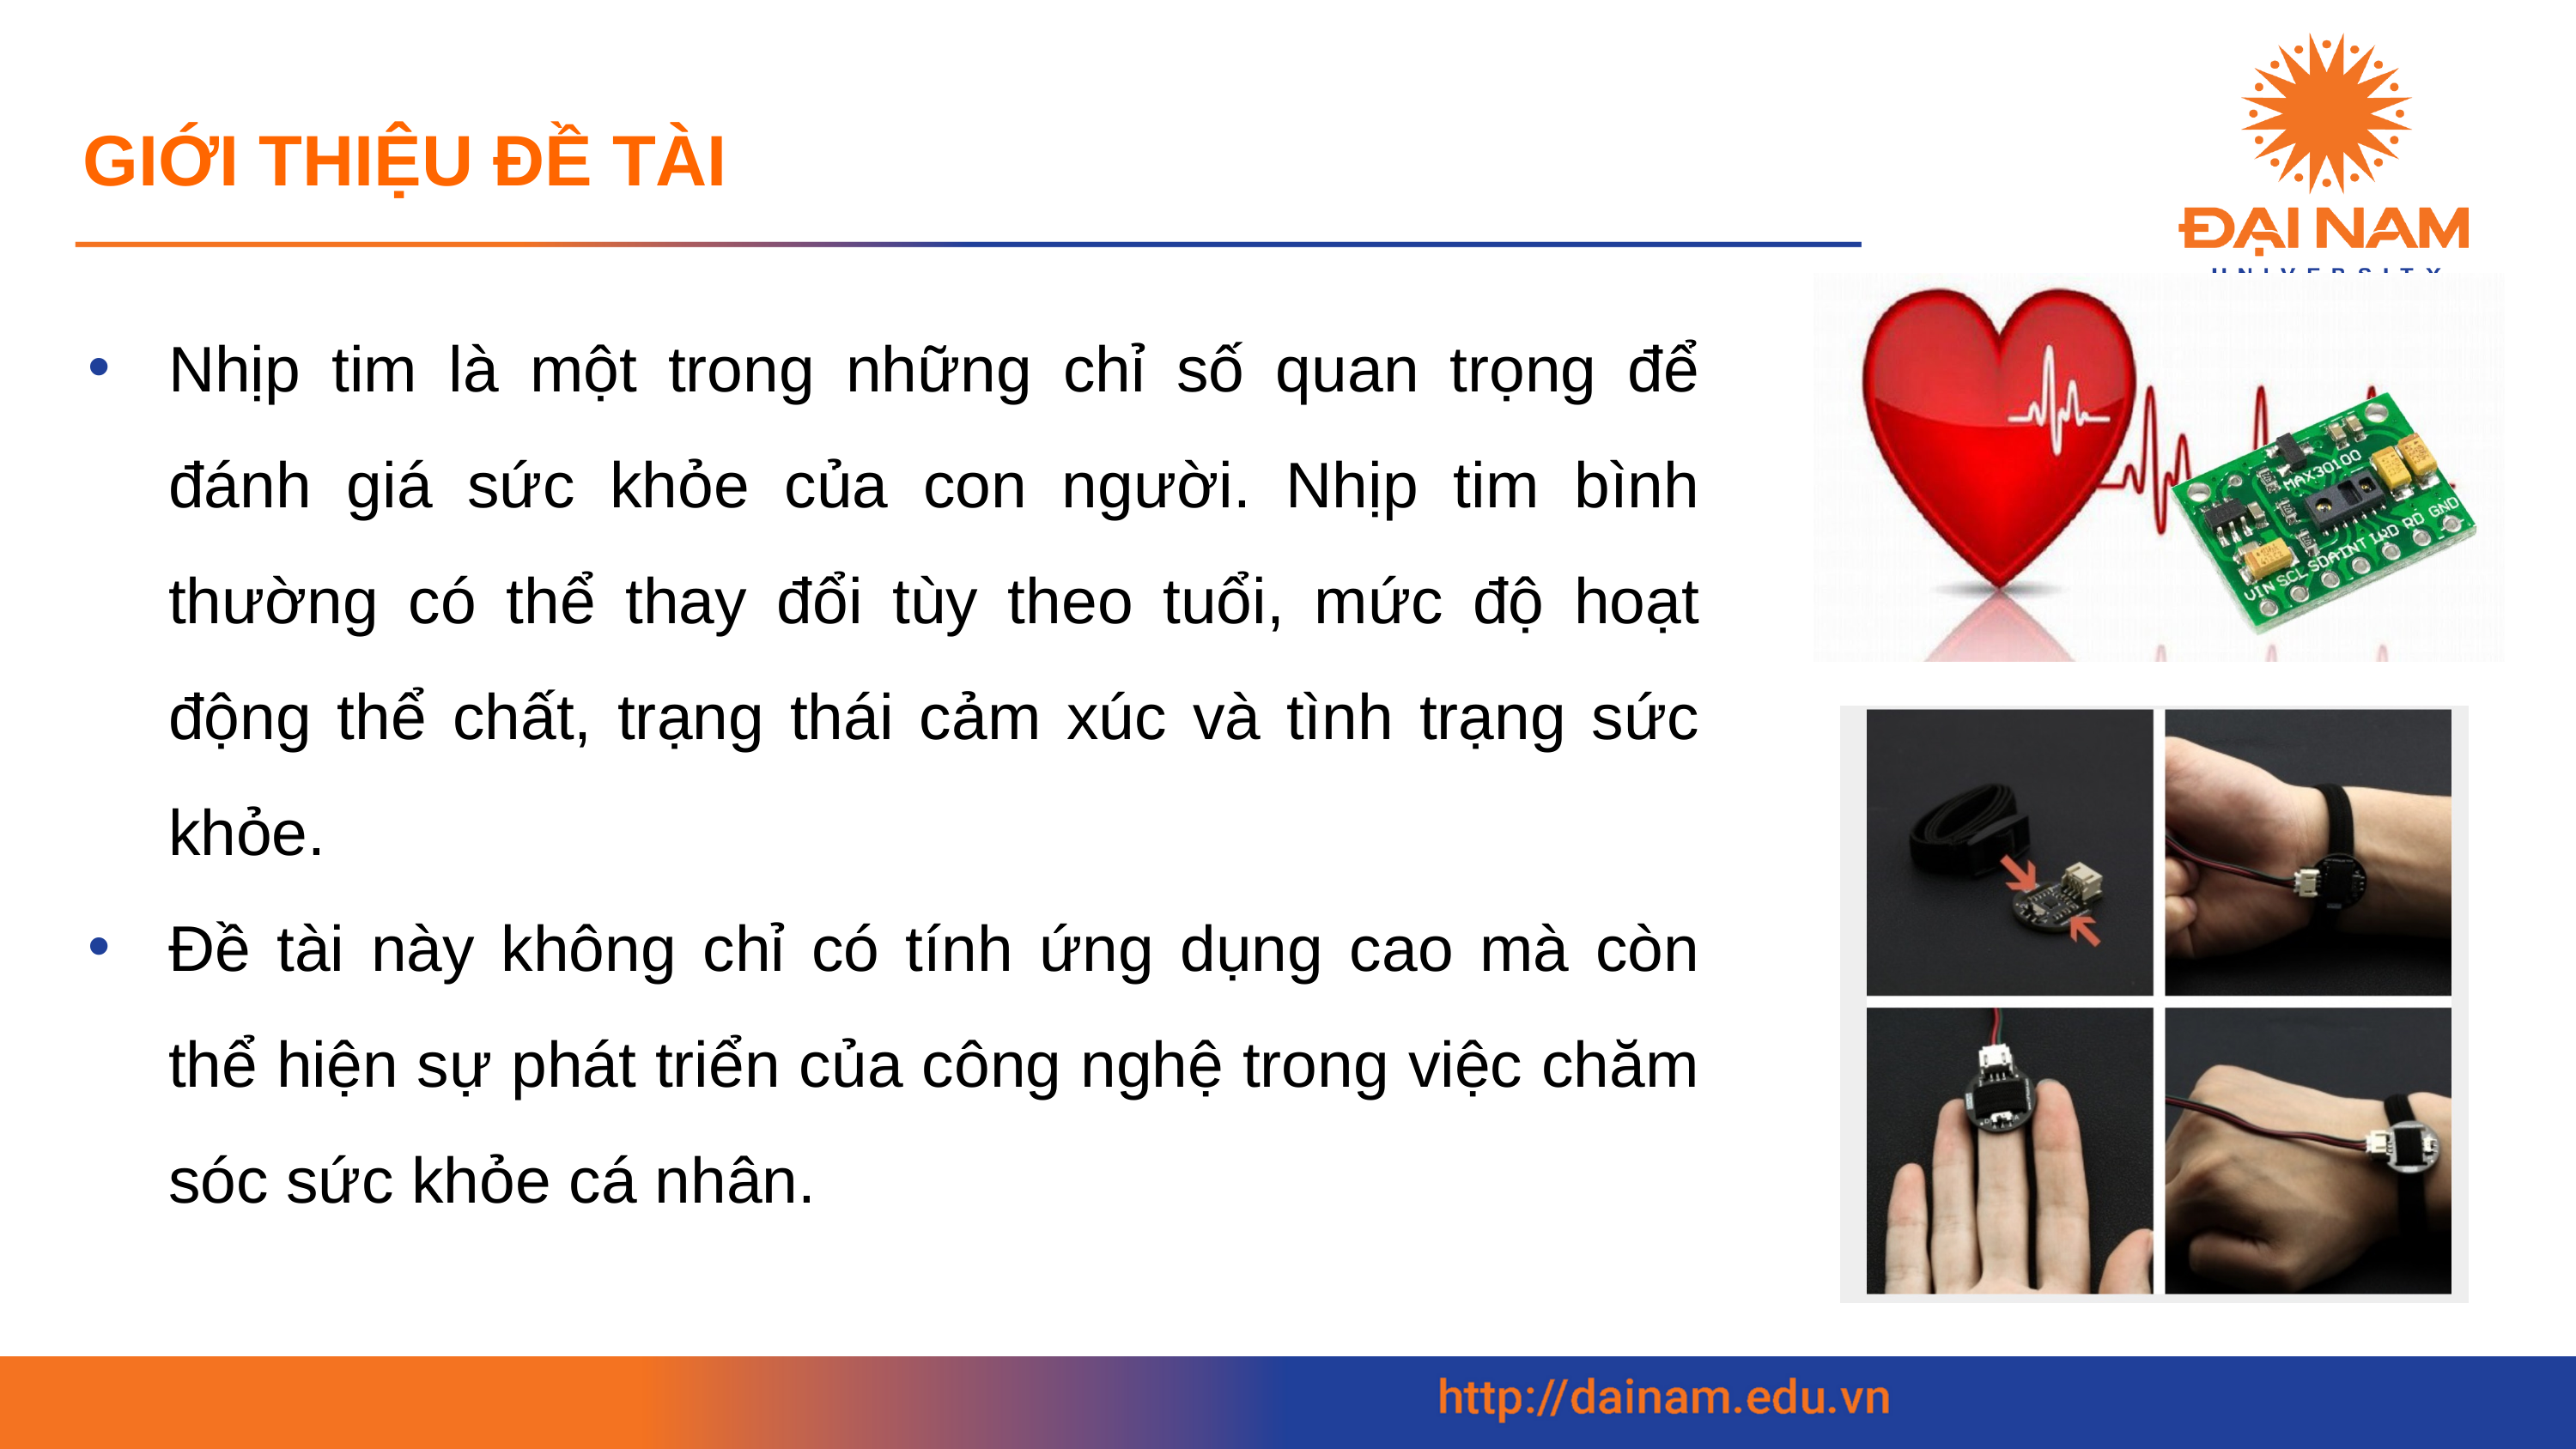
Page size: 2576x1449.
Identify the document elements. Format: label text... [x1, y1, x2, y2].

picture [75, 241, 1862, 247]
text_box [0, 1356, 2576, 1449]
text_box [2178, 33, 2469, 272]
picture [1840, 706, 2470, 1303]
picture [1814, 273, 2505, 662]
text_box GIỚI THIỆU ĐỀ TÀI [70, 107, 1941, 207]
text_box Nhịp tim là một trong những chỉ số quan trọng để đánh giá sức khỏe của con người. Nhịp tim bình thường có thể thay đổi tùy theo tuổi, mức độ hoạt động thể chất, trạng thái cảm xúc và tình trạng sức khỏe. Đề tài này không chỉ có tính ứng dụng cao mà còn thể hiện sự phát triển của công nghệ trong việc chăm sóc sức khỏe cá nhân. [75, 282, 1714, 1223]
